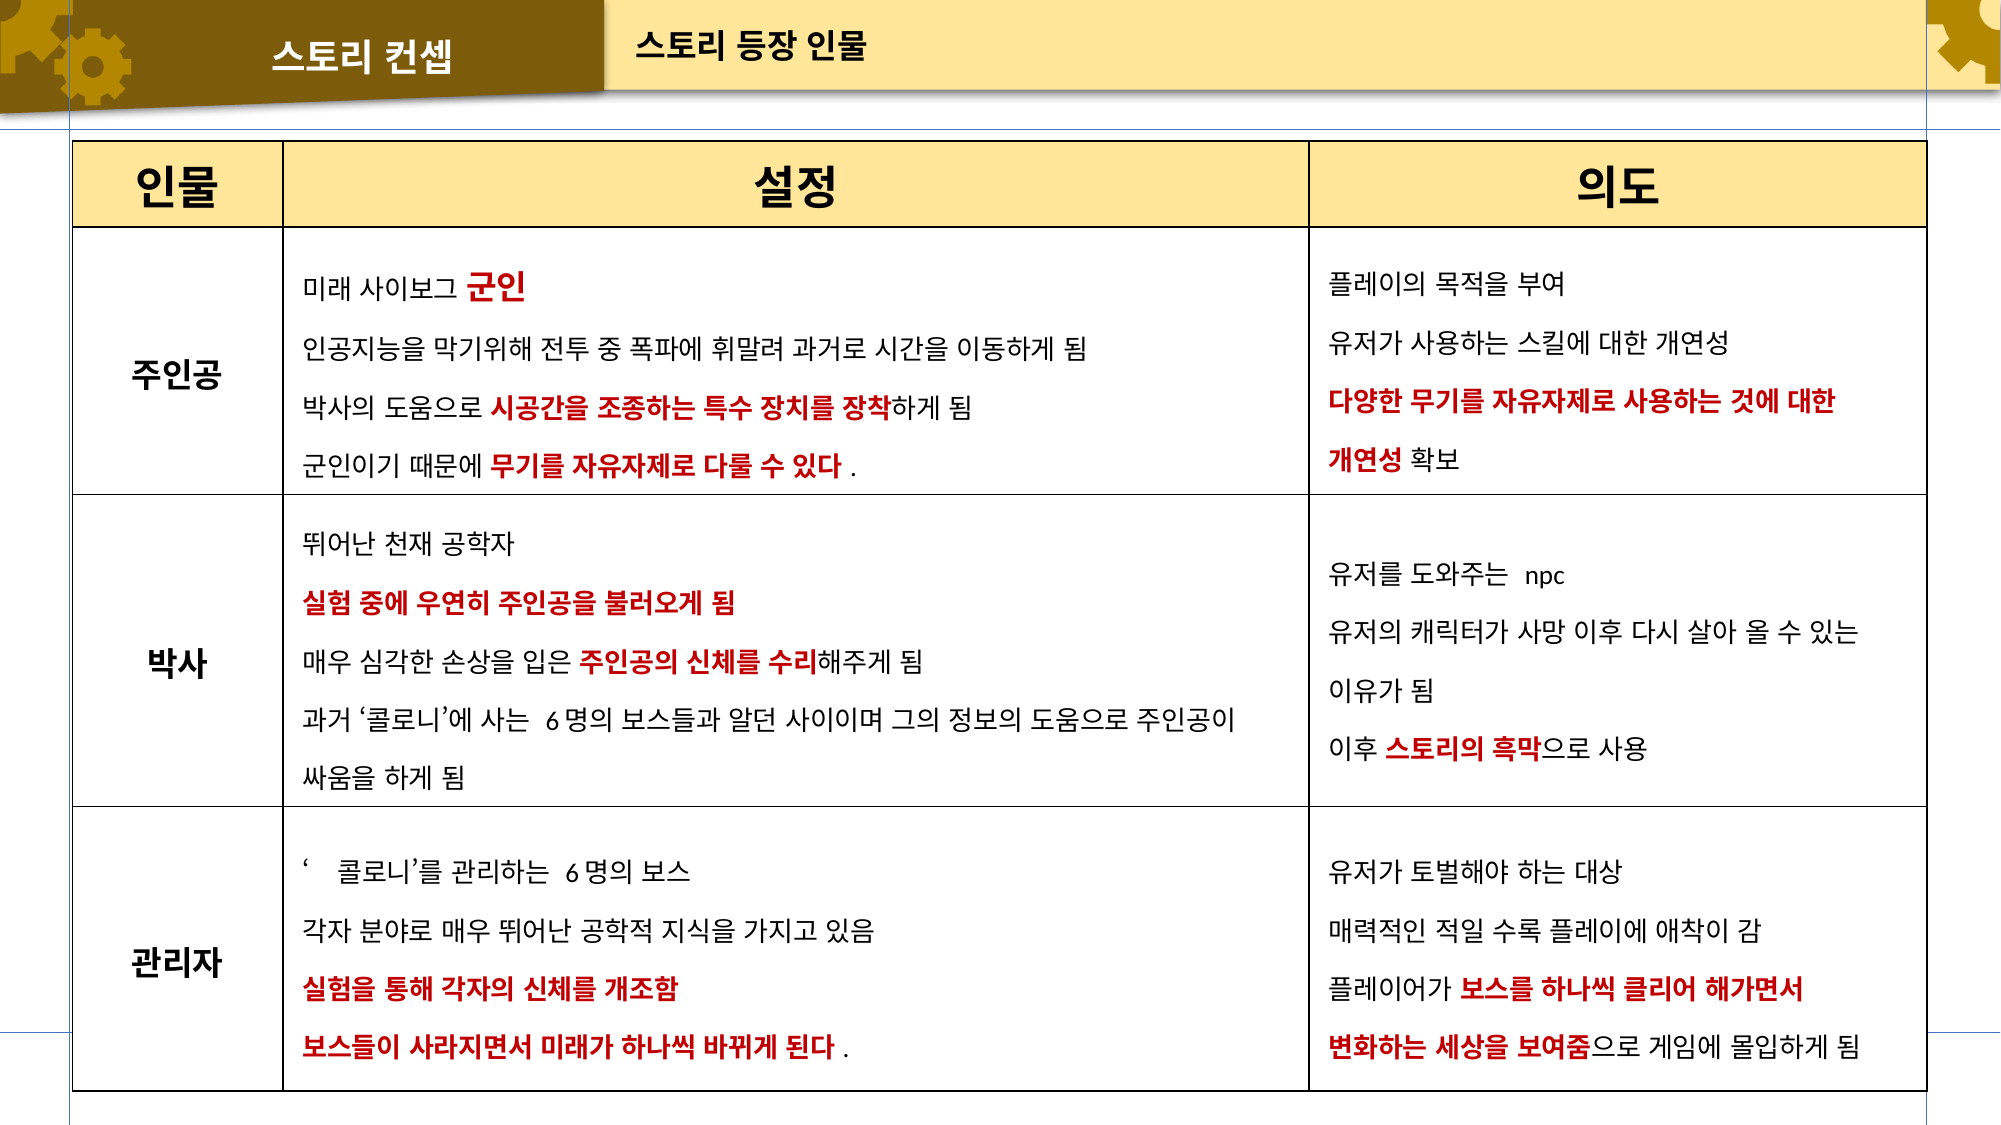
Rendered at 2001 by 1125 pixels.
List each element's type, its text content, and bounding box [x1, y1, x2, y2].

table_header 설정 [284, 142, 1308, 226]
table_cell 뛰어난 천재 공학자 실험 중에 우연히 주인공을 불러오게 됨 매우 심각한 손상을 입은 주인공의 신체를 수리해주게 됨 과거 ‘콜로니’에 사는 6명의 보스들과 알던 사이이며 그의 정보의 도움으로 주인공이 싸움을 하게 됨 [284, 495, 1308, 806]
table_cell 미래 사이보그 군인 인공지능을 막기위해 전투 중 폭파에 휘말려 과거로 시간을 이동하게 됨 박사의 도움으로 시공간을 조종하는 특수 장치를 장착하게 됨 군인이기 때문에 무기를 자유자제로 다룰 수 있다. [284, 228, 1308, 494]
title 스토리 컨셉 [137, 6, 588, 85]
table_cell 유저를 도와주는 npc 유저의 캐릭터가 사망 이후 다시 살아 올 수 있는 이유가 됨 이후 스토리의 흑막으로 사용 [1310, 495, 1926, 806]
table_cell 유저가 토벌해야 하는 대상 매력적인 적일 수록 플레이에 애착이 감 플레이어가 보스를 하나씩 클리어 해가면서 변화하는 세상을 보여줌으로 게임에 몰입하게 됨 [1310, 807, 1926, 1090]
table_header 인물 [73, 142, 282, 226]
table_cell 주인공 [73, 228, 282, 494]
table_header 의도 [1310, 142, 1926, 226]
table_cell ‘콜로니’를 관리하는 6명의 보스 각자 분야로 매우 뛰어난 공학적 지식을 가지고 있음 실험을 통해 각자의 신체를 개조함 보스들이 사라지면서 미래가 하나씩 바뀌게 된다. [284, 807, 1308, 1090]
table_cell 관리자 [73, 807, 282, 1090]
list 스토리 등장 인물 [621, 18, 1863, 73]
table_cell 플레이의 목적을 부여 유저가 사용하는 스킬에 대한 개연성 다양한 무기를 자유자제로 사용하는 것에 대한 개연성 확보 [1310, 228, 1926, 494]
table_cell 박사 [73, 495, 282, 806]
